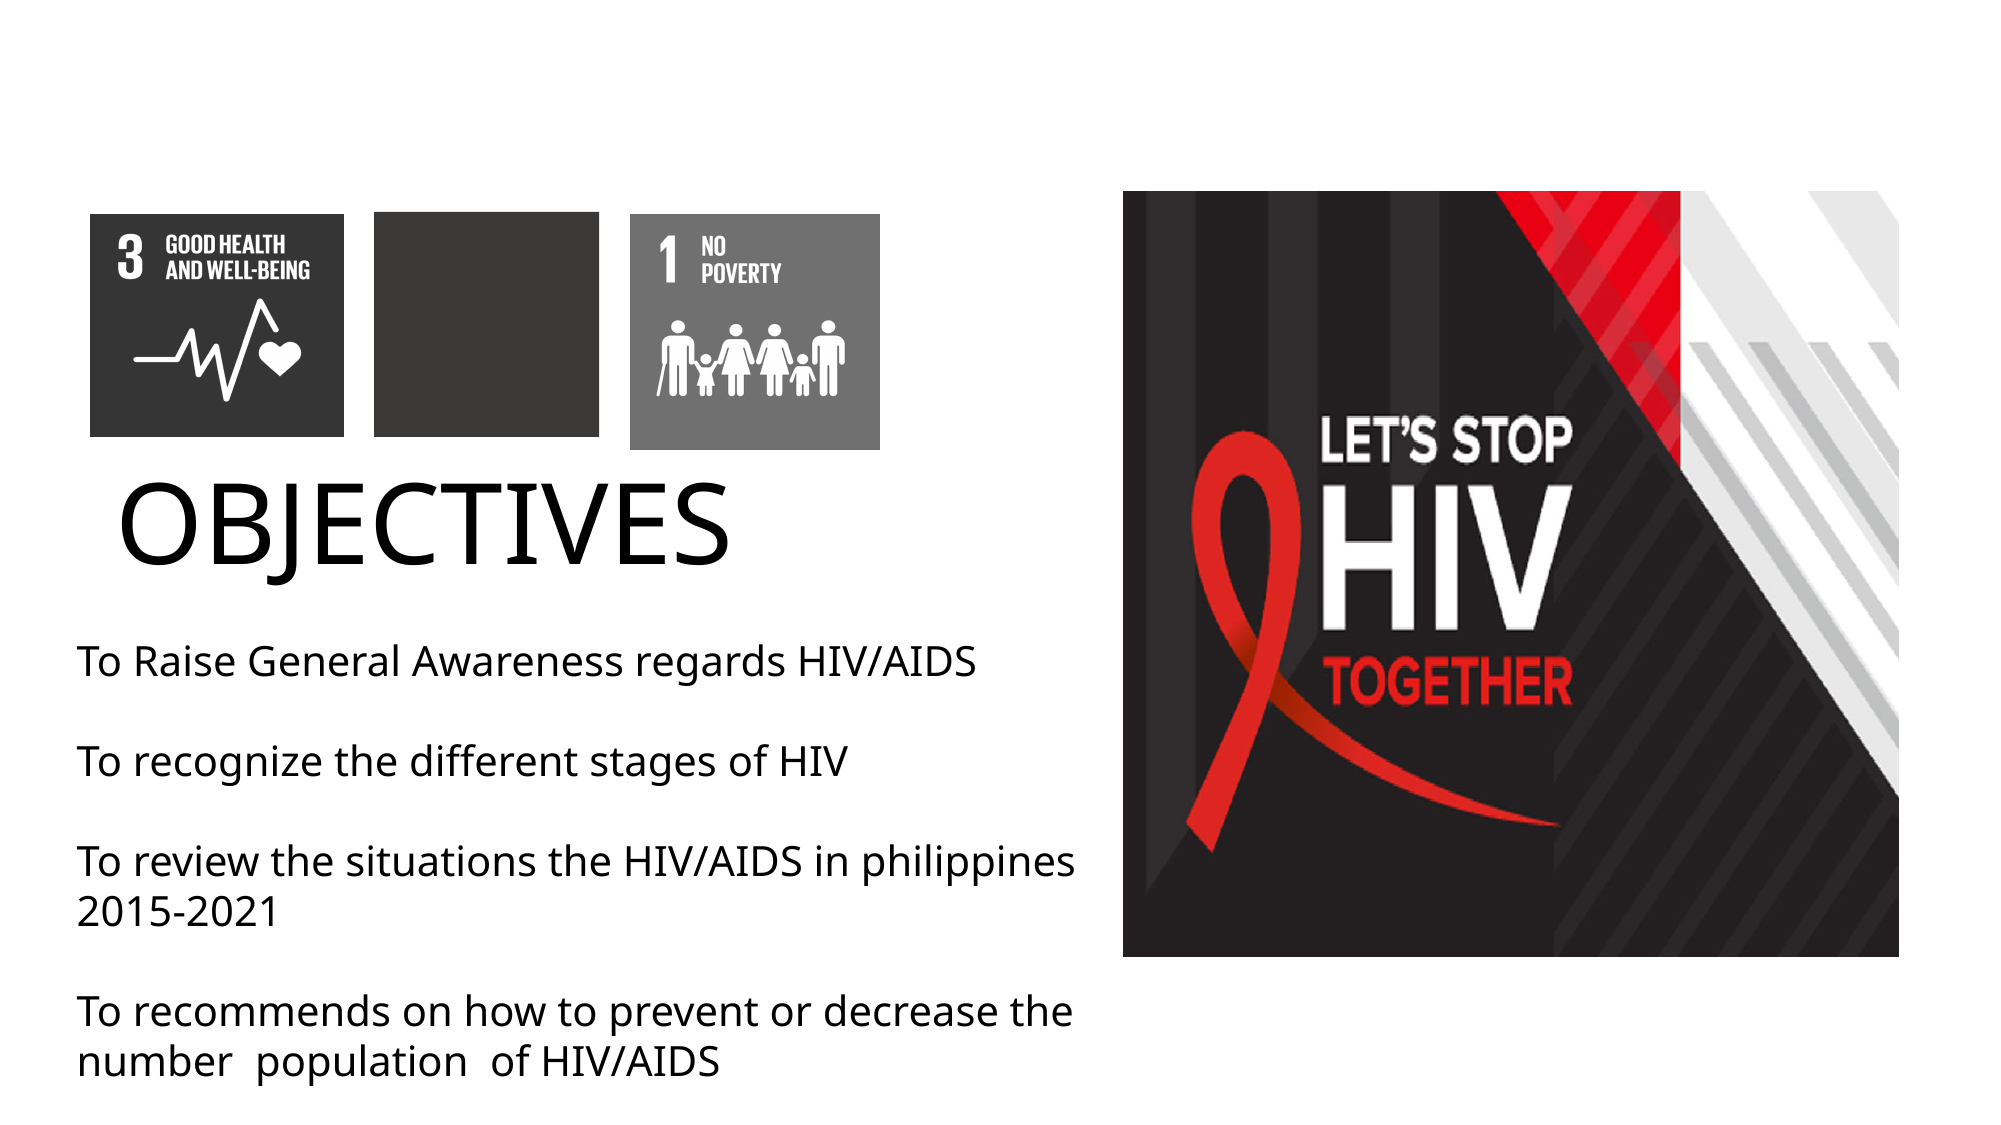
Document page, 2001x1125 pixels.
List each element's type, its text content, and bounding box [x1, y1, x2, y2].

picture [630, 214, 880, 450]
text_box OBJECTIVES [100, 445, 1026, 595]
text_box [373, 211, 600, 438]
picture [1123, 191, 1899, 957]
text_box To Raise General Awareness regards HIV/AIDS To recognize the different stages of HIV To review the situations the HIV/AIDS in philippines 2015-2021 To recommends on how to prevent or decrease the number population of HIV/AIDS [61, 626, 1124, 1092]
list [90, 214, 344, 437]
